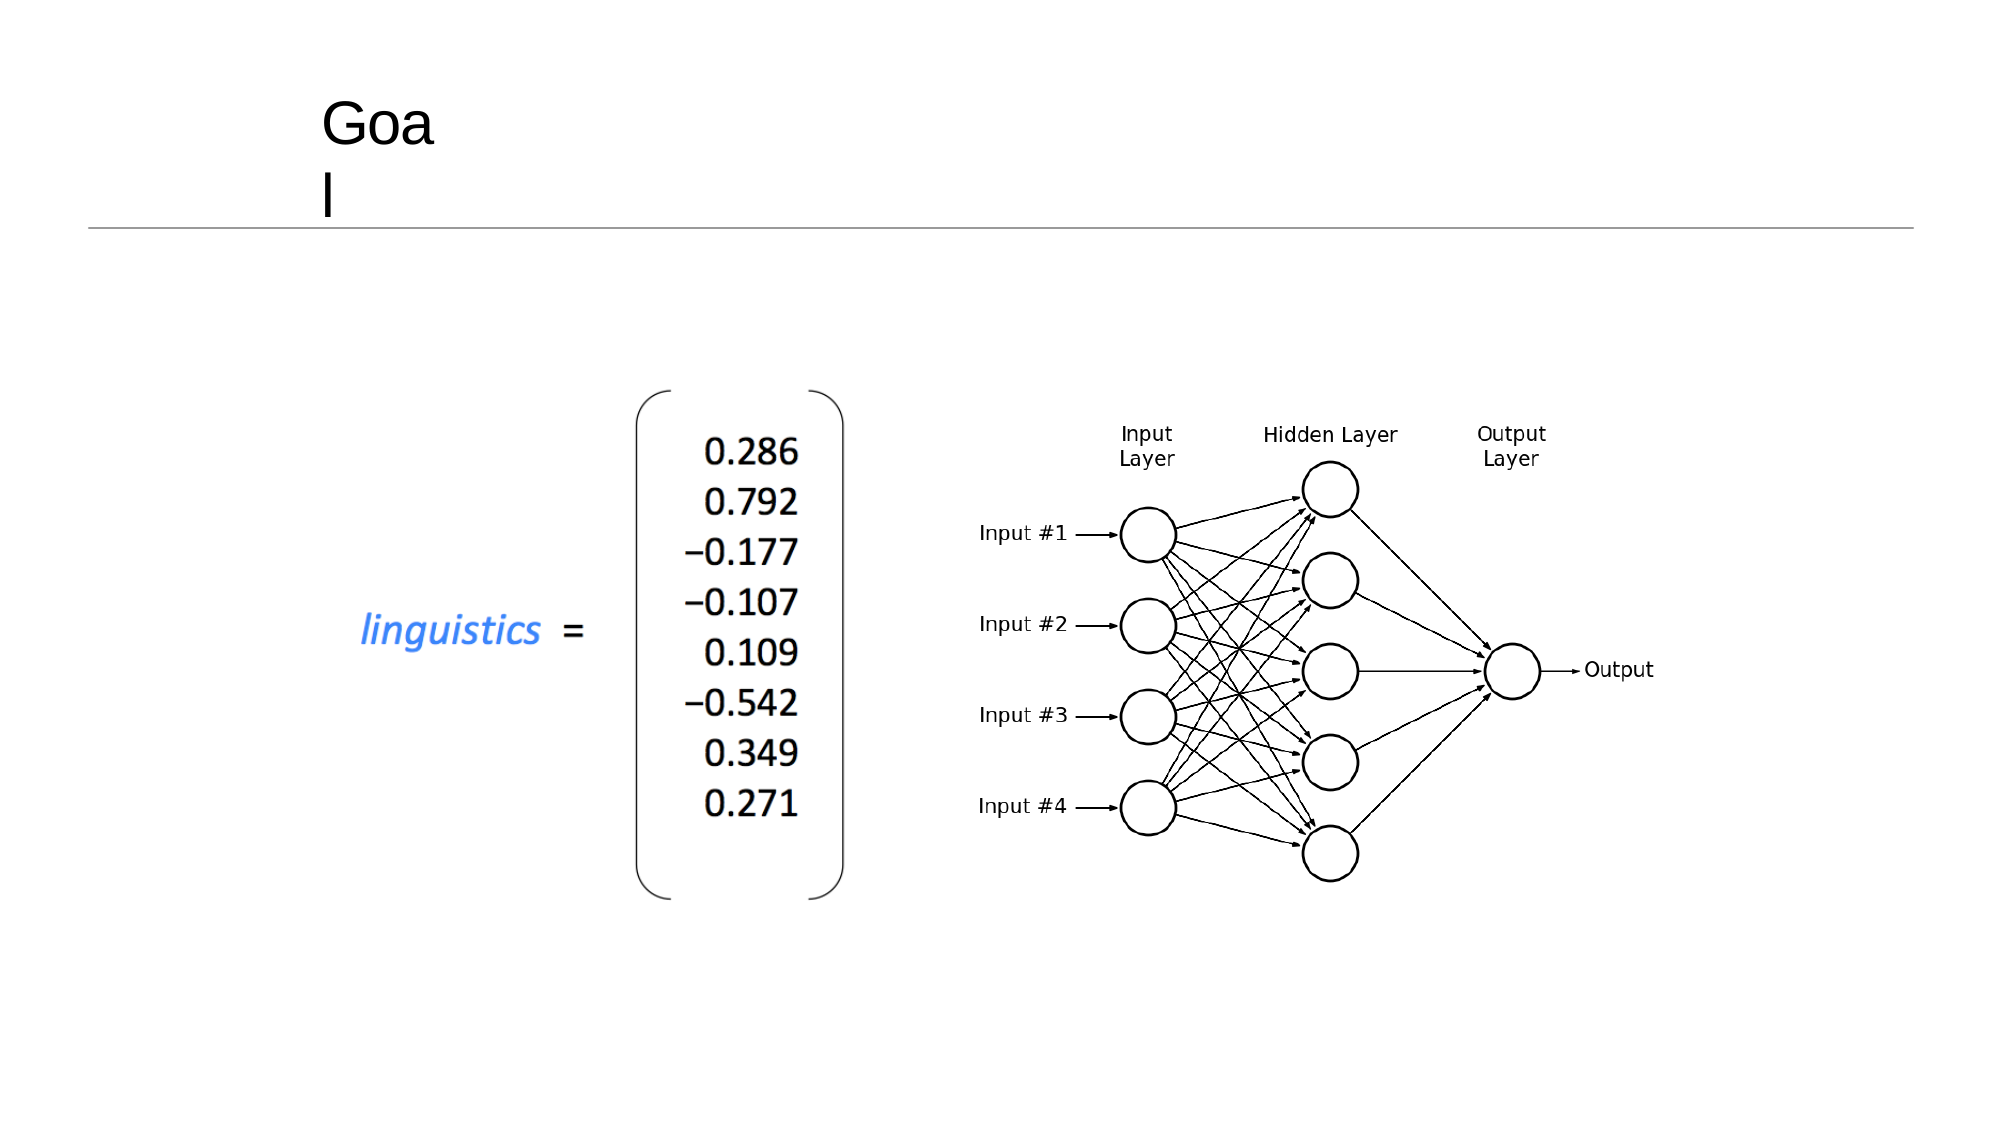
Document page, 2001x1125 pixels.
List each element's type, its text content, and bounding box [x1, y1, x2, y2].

text_box [312, 333, 886, 951]
title Goal [320, 62, 447, 251]
text_box [966, 398, 1694, 944]
